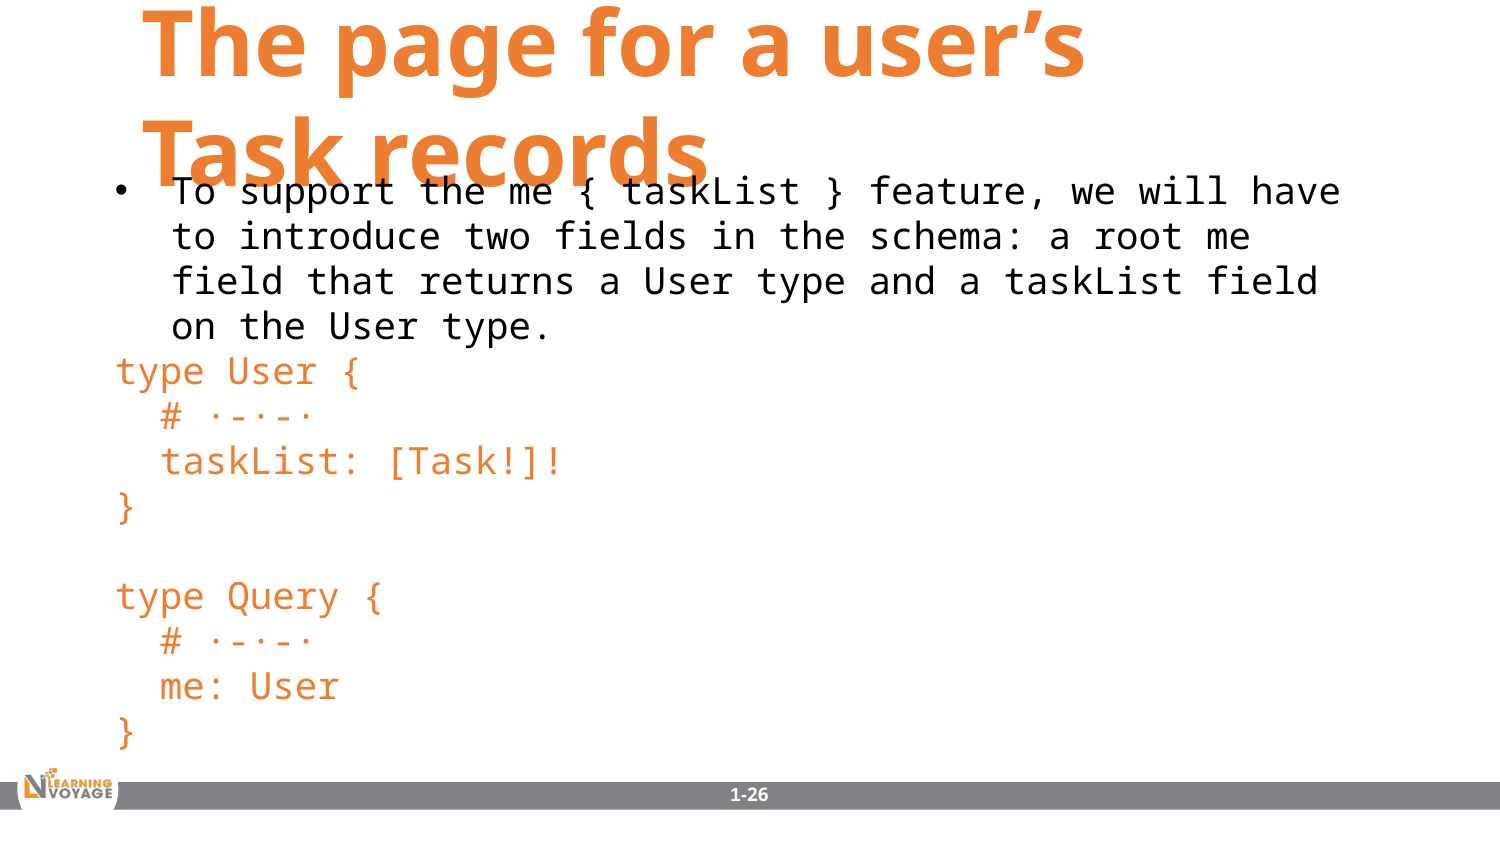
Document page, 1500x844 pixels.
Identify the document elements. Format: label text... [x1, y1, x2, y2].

slide_number 1-26 [692, 770, 784, 821]
picture [0, 706, 144, 844]
text_box To support the me { taskList } feature, we will have to introduce two fields in the schema: a root me field that returns a User type and a taskList field on the User type. type User { # ·-·-· taskList: [Task!]! } type Query { # ·-·-· me: User } [114, 164, 1361, 752]
text_box The page for a user’s Task records [126, 37, 1231, 153]
